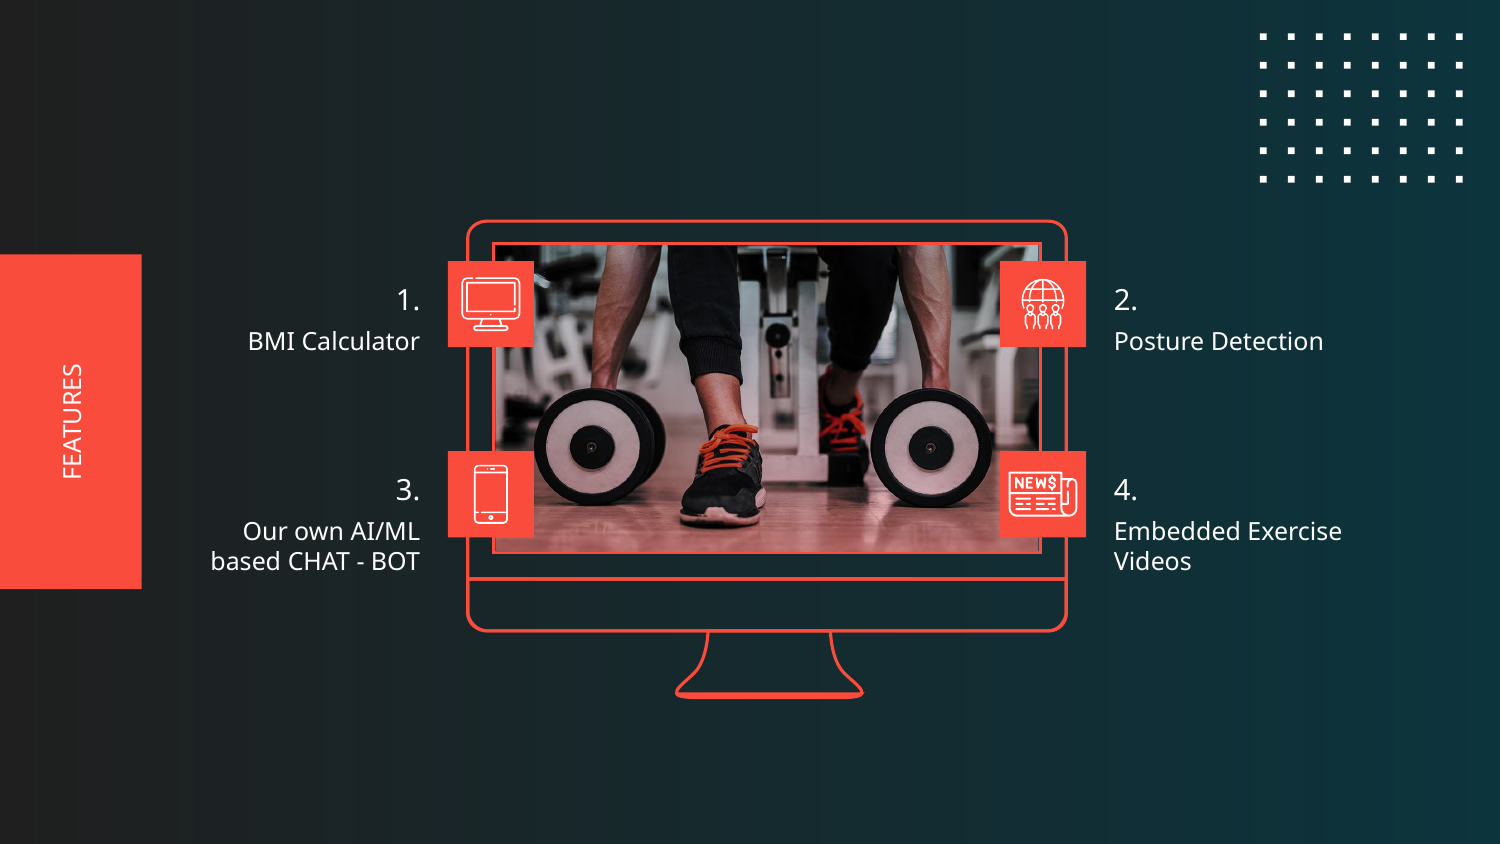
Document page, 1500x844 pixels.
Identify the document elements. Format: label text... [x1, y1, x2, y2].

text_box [1043, 335, 1067, 470]
subtitle 4. [1098, 451, 1377, 501]
subtitle 1. [157, 261, 436, 311]
text_box [1072, 261, 1087, 348]
title FEATURES [24, 92, 118, 751]
subtitle BMI Calculator [157, 311, 436, 403]
subtitle Our own AI/ML based CHAT - BOT [157, 501, 436, 593]
subtitle 3. [157, 451, 436, 501]
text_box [467, 220, 1067, 280]
subtitle 2. [1098, 261, 1377, 311]
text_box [461, 276, 521, 332]
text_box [1008, 471, 1078, 517]
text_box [467, 340, 1067, 698]
subtitle Posture Detection [1098, 311, 1377, 403]
text_box [447, 261, 462, 348]
picture [495, 245, 1039, 552]
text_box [473, 464, 509, 524]
text_box [1072, 451, 1087, 538]
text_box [1021, 278, 1065, 330]
subtitle Embedded Exercise Videos [1098, 501, 1377, 593]
